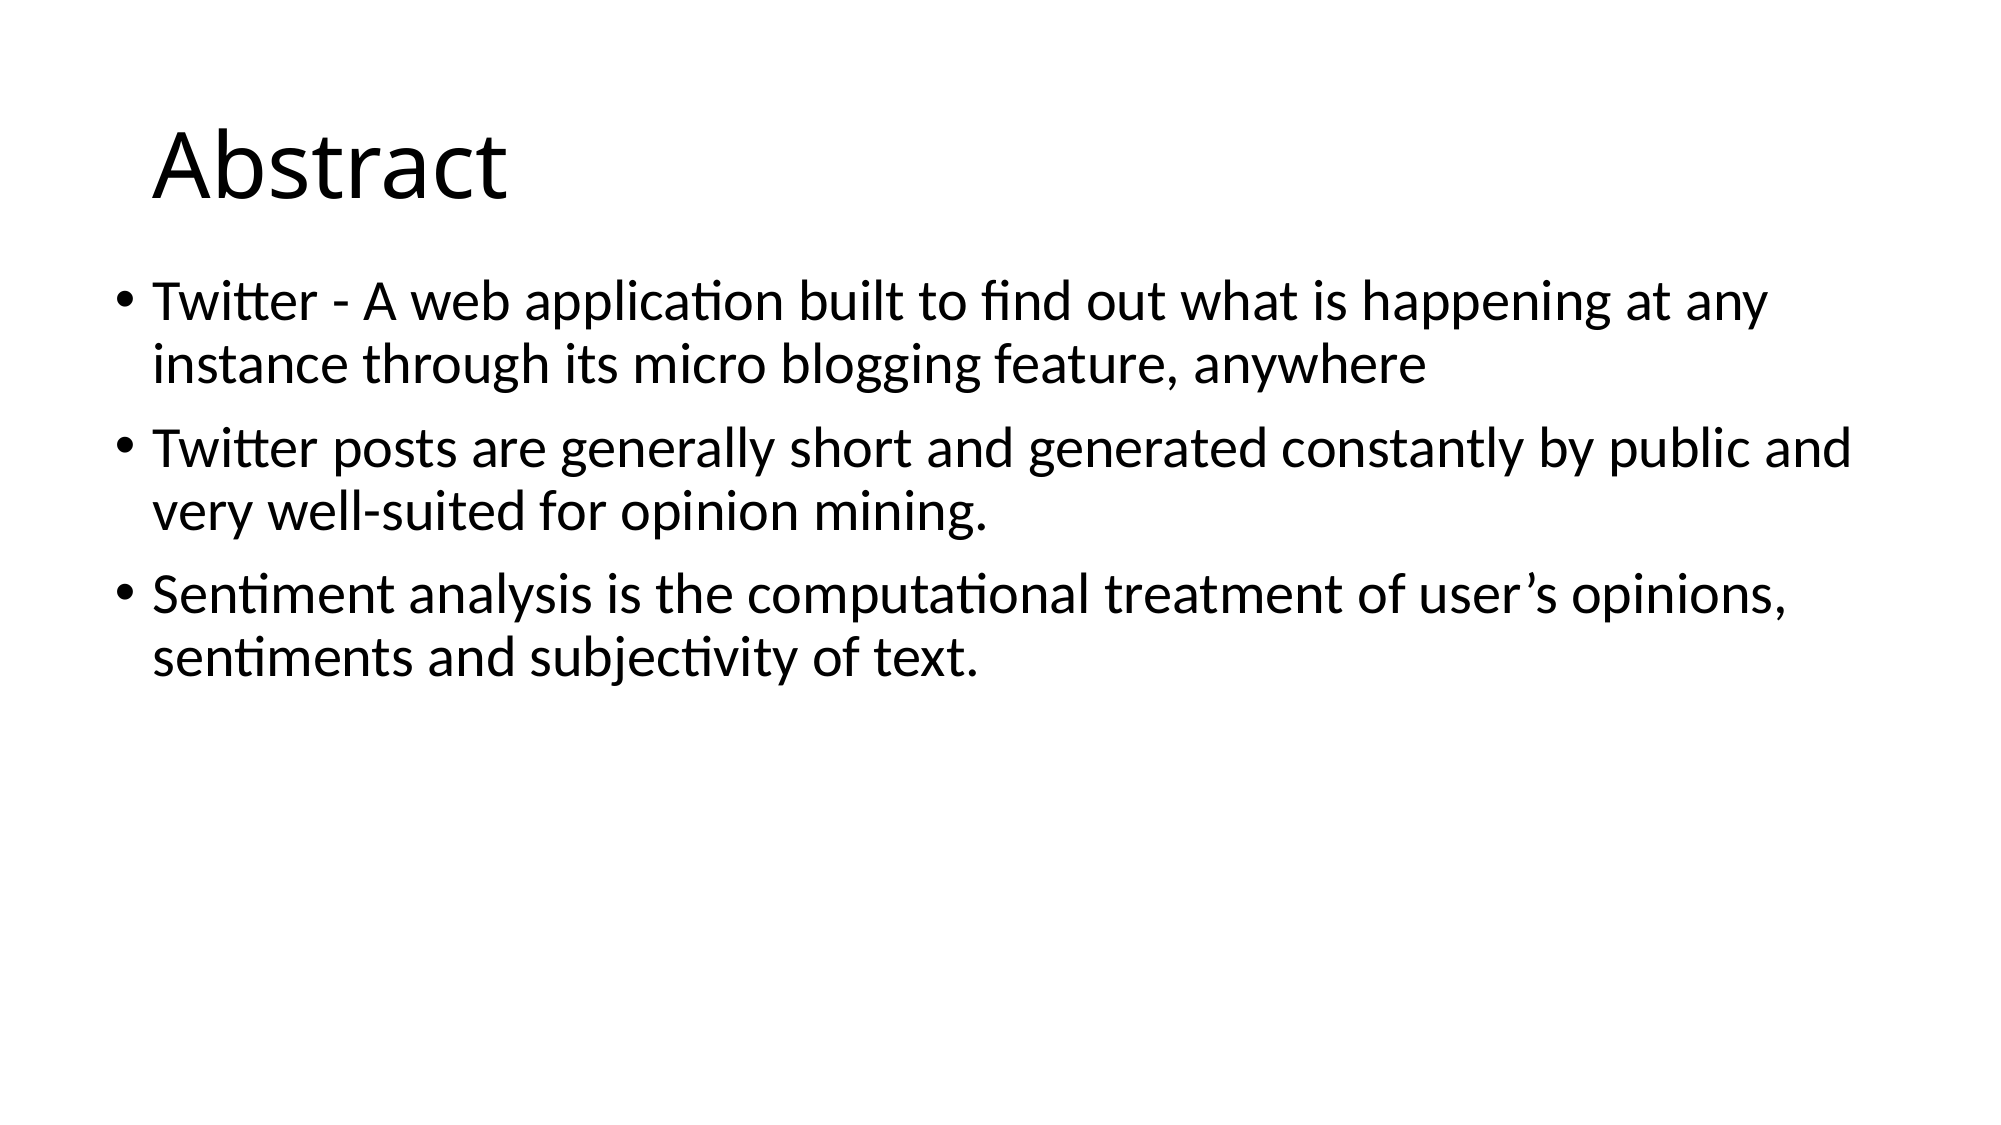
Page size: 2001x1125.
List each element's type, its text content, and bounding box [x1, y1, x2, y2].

title Abstract [137, 59, 1863, 262]
list Twitter - A web application built to find out what is happening at any instance through its micro blogging feature, anywhere Twitter posts are generally short and generated constantly by public and very well-suited for opinion mining. Sentiment analysis is the computational treatment of user’s opinions, sentiments and subjectivity of text. [99, 262, 1900, 1005]
